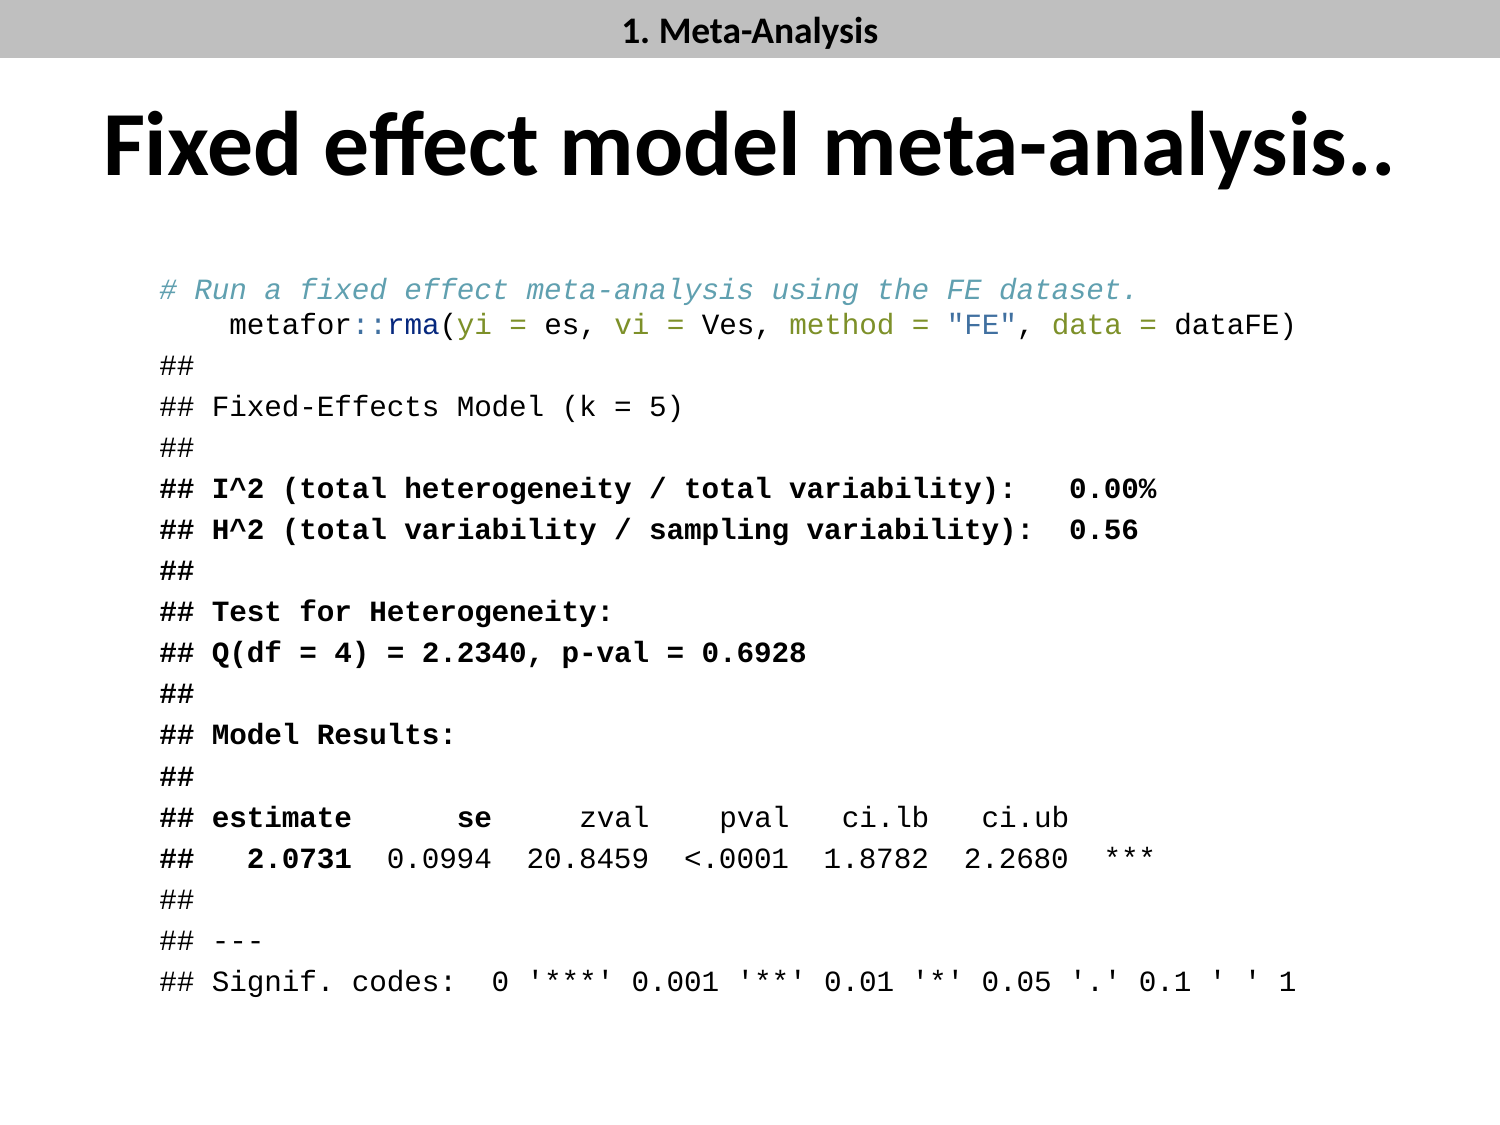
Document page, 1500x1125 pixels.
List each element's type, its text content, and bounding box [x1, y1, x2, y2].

text_box 1. Meta-Analysis [0, 0, 1500, 58]
title Fixed effect model meta-analysis.. [75, 58, 1425, 233]
list # Run a fixed effect meta-analysis using the FE dataset. metafor::rma(yi = es, vi = Ves, method = "FE", data = dataFE) ## ## Fixed-Effects Model (k = 5) ## ## I^2 (total heterogeneity / total variability): 0.00% ## H^2 (total variability / sampling variability): 0.56 ## ## Test for Heterogeneity: ## Q(df = 4) = 2.2340, p-val = 0.6928 ## ## Model Results: ## ## estimate se zval pval ci.lb ci.ub ​ ## 2.0731 0.0994 20.8459 <.0001 1.8782 2.2680 *** ## ## --- ## Signif. codes: 0 '***' 0.001 '**' 0.01 '*' 0.05 '.' 0.1 ' ' 1 [75, 262, 1425, 1005]
